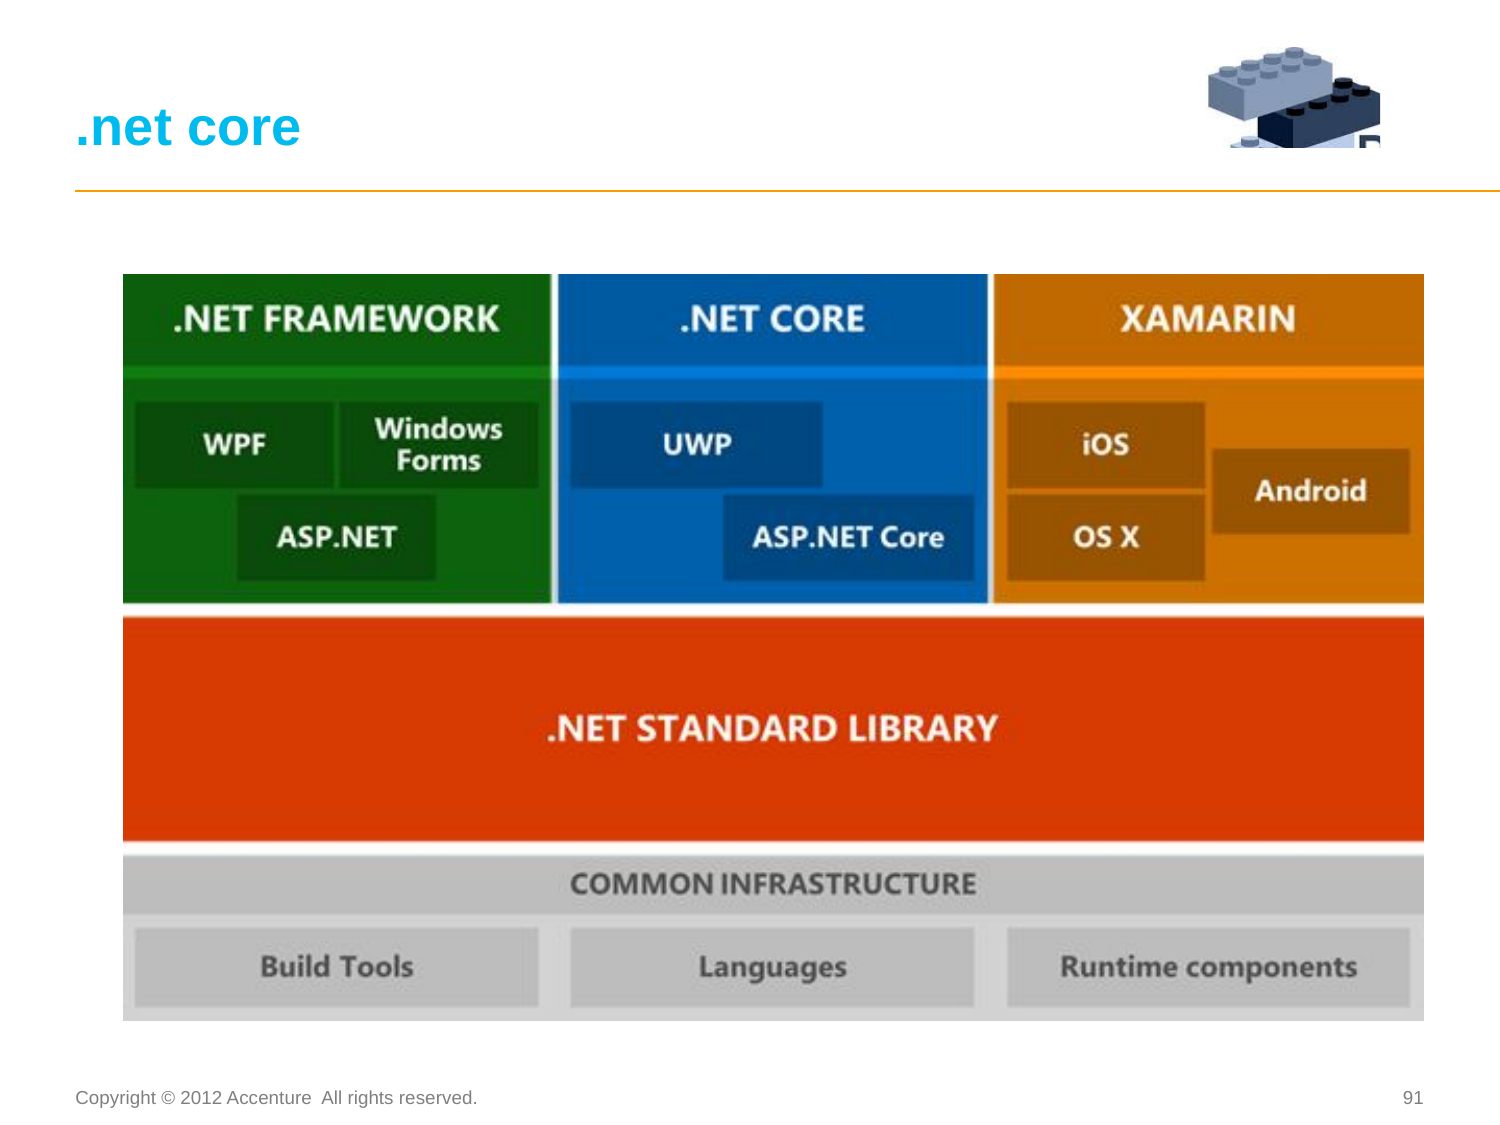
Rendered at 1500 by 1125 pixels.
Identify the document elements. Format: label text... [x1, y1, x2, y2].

picture [123, 274, 1424, 1022]
title .net core [75, 27, 1422, 157]
